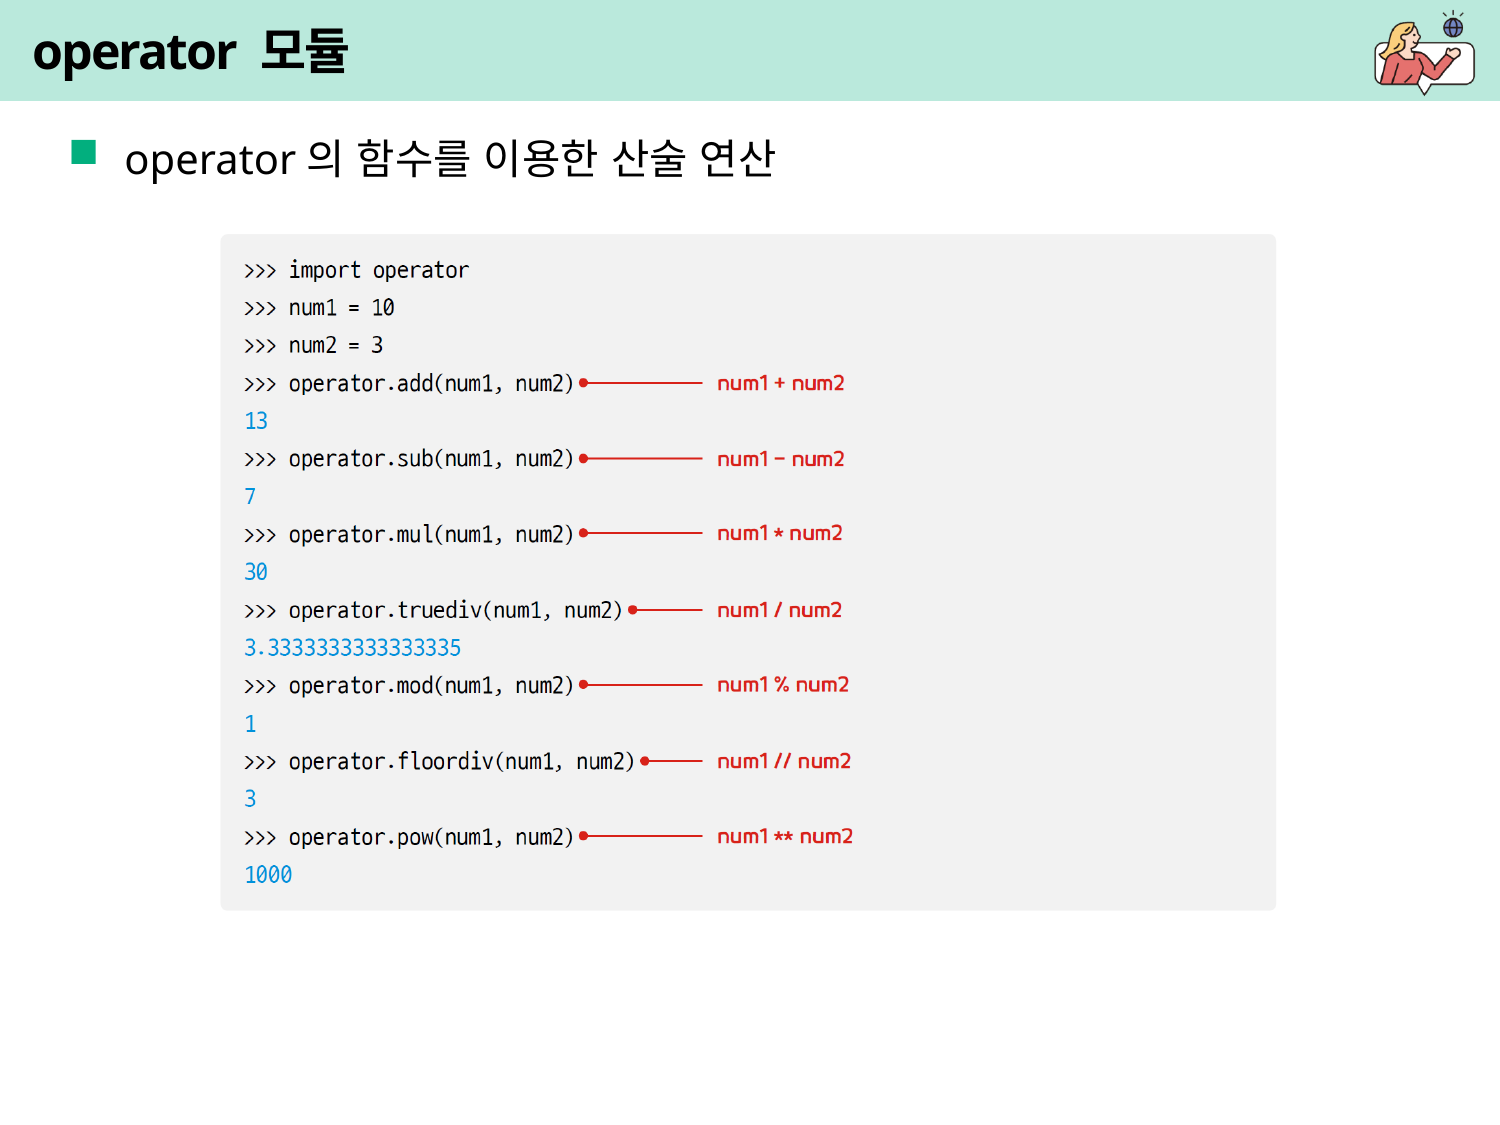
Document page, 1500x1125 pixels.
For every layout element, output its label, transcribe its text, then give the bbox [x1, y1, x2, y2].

list operator의 함수를 이용한 산술 연산 [53, 125, 1425, 1005]
title operator 모듈 [17, 10, 1295, 89]
picture [219, 231, 1281, 922]
picture [1359, 0, 1500, 97]
